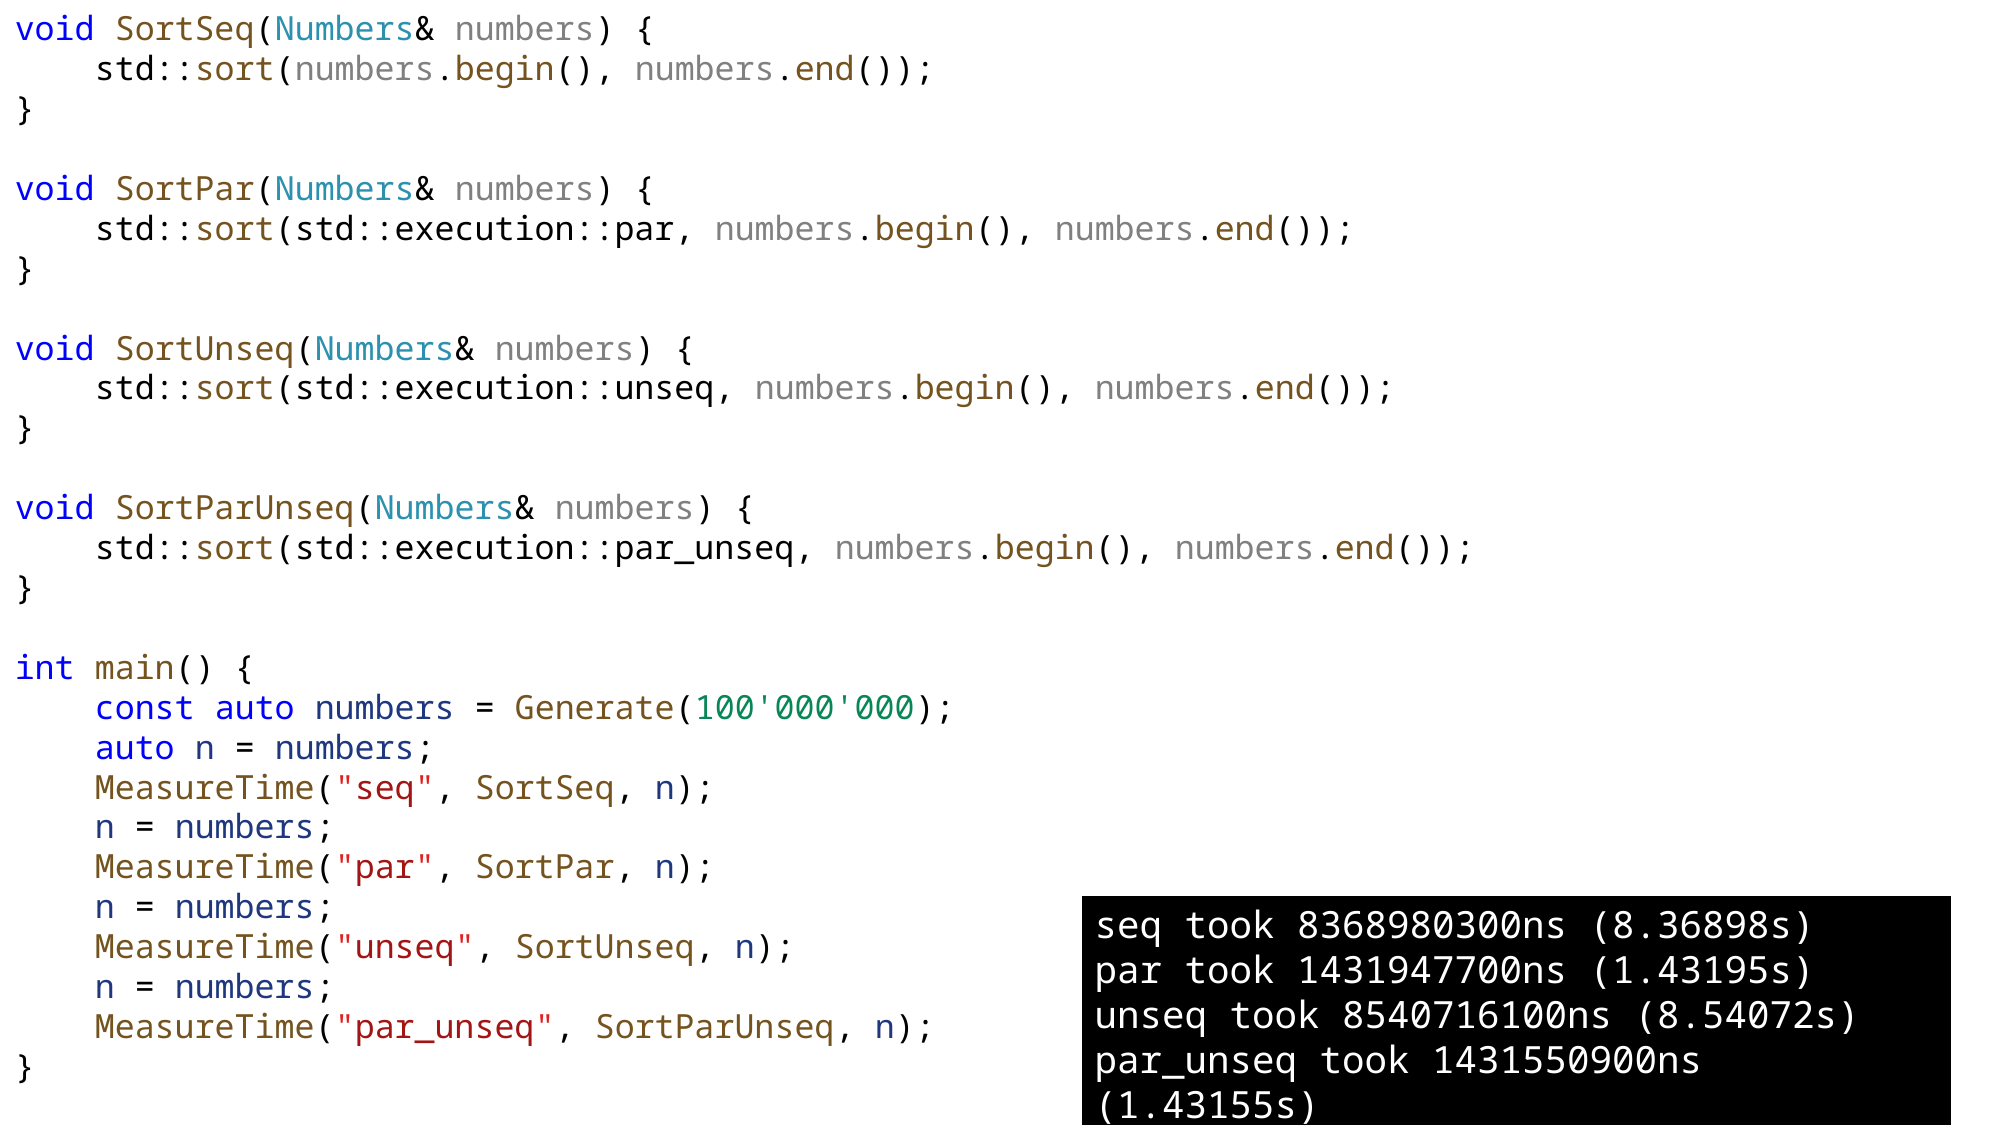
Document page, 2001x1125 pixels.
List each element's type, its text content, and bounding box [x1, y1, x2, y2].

text_box seq took 8368980300ns (8.36898s) par took 1431947700ns (1.43195s) unseq took 8540716100ns (8.54072s) par_unseq took 1431550900ns (1.43155s) [1078, 892, 1956, 1125]
text_box void SortSeq(Numbers& numbers) { std::sort(numbers.begin(), numbers.end()); } void SortPar(Numbers& numbers) { std::sort(std::execution::par, numbers.begin(), numbers.end()); } void SortUnseq(Numbers& numbers) { std::sort(std::execution::unseq, numbers.begin(), numbers.end()); } void SortParUnseq(Numbers& numbers) { std::sort(std::execution::par_unseq, numbers.begin(), numbers.end()); } int main() { const auto numbers = Generate(100'000'000); auto n = numbers; MeasureTime("seq", SortSeq, n); n = numbers; MeasureTime("par", SortPar, n); n = numbers; MeasureTime("unseq", SortUnseq, n); n = numbers; MeasureTime("par_unseq", SortParUnseq, n); } [0, 0, 1969, 1093]
